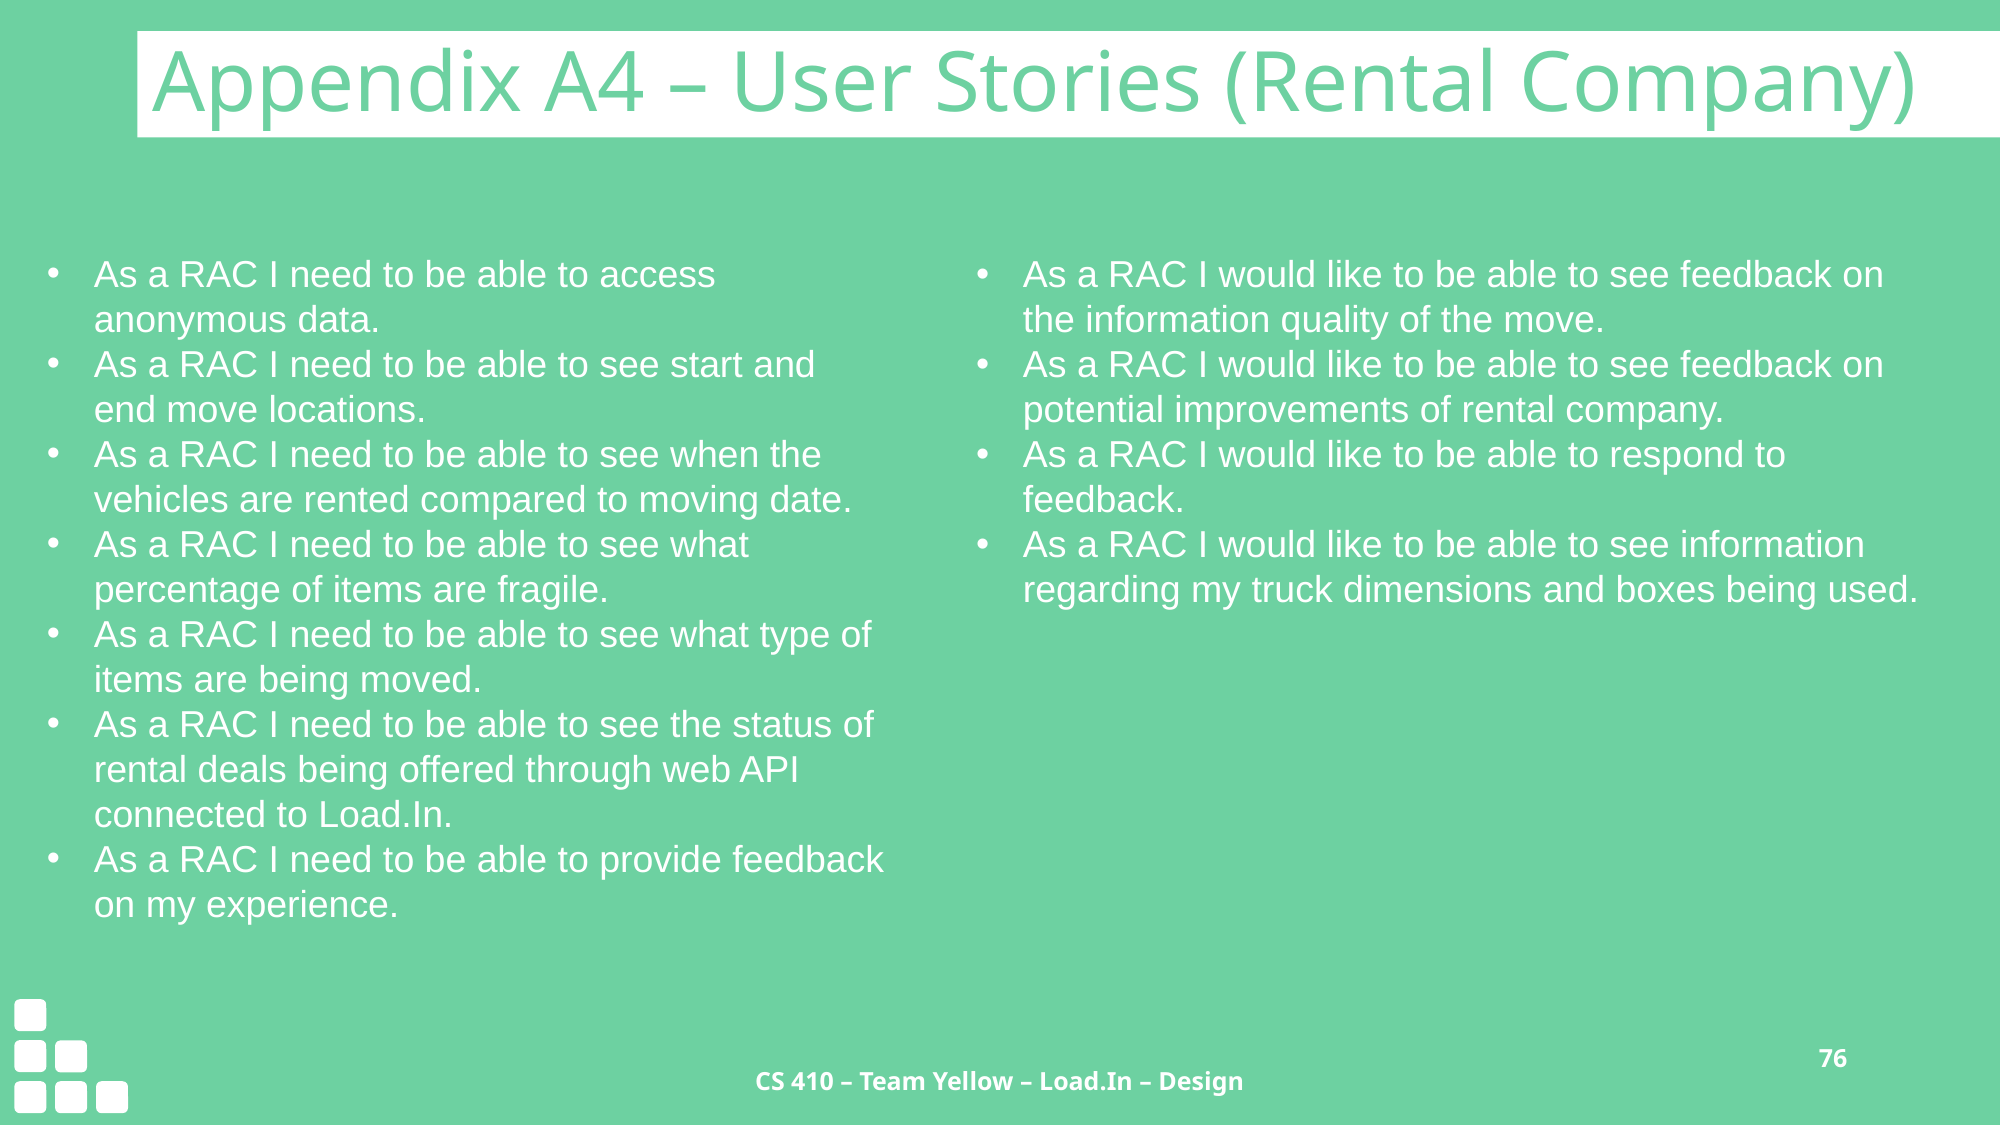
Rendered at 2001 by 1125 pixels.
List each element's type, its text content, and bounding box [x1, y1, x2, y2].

text_box Appendix A4 – User Stories (Rental Company) [137, 31, 2000, 138]
text_box As a RAC I need to be able to access anonymous data. As a RAC I need to be able to see start and end move locations. As a RAC I need to be able to see when the vehicles are rented compared to moving date. As a RAC I need to be able to see what percentage of items are fragile. As a RAC I need to be able to see what type of items are being moved. As a RAC I need to be able to see the status of rental deals being offered through web API connected to Load.In. As a RAC I need to be able to provide feedback on my experience. [31, 242, 903, 1113]
text_box As a RAC I would like to be able to see feedback on the information quality of the move. As a RAC I would like to be able to see feedback on potential improvements of rental company. As a RAC I would like to be able to respond to feedback. As a RAC I would like to be able to see information regarding my truck dimensions and boxes being used. [960, 243, 1961, 618]
text_box CS 410 – Team Yellow – Load.In – Design [662, 1035, 1338, 1125]
text_box 76 [1412, 1035, 1863, 1125]
